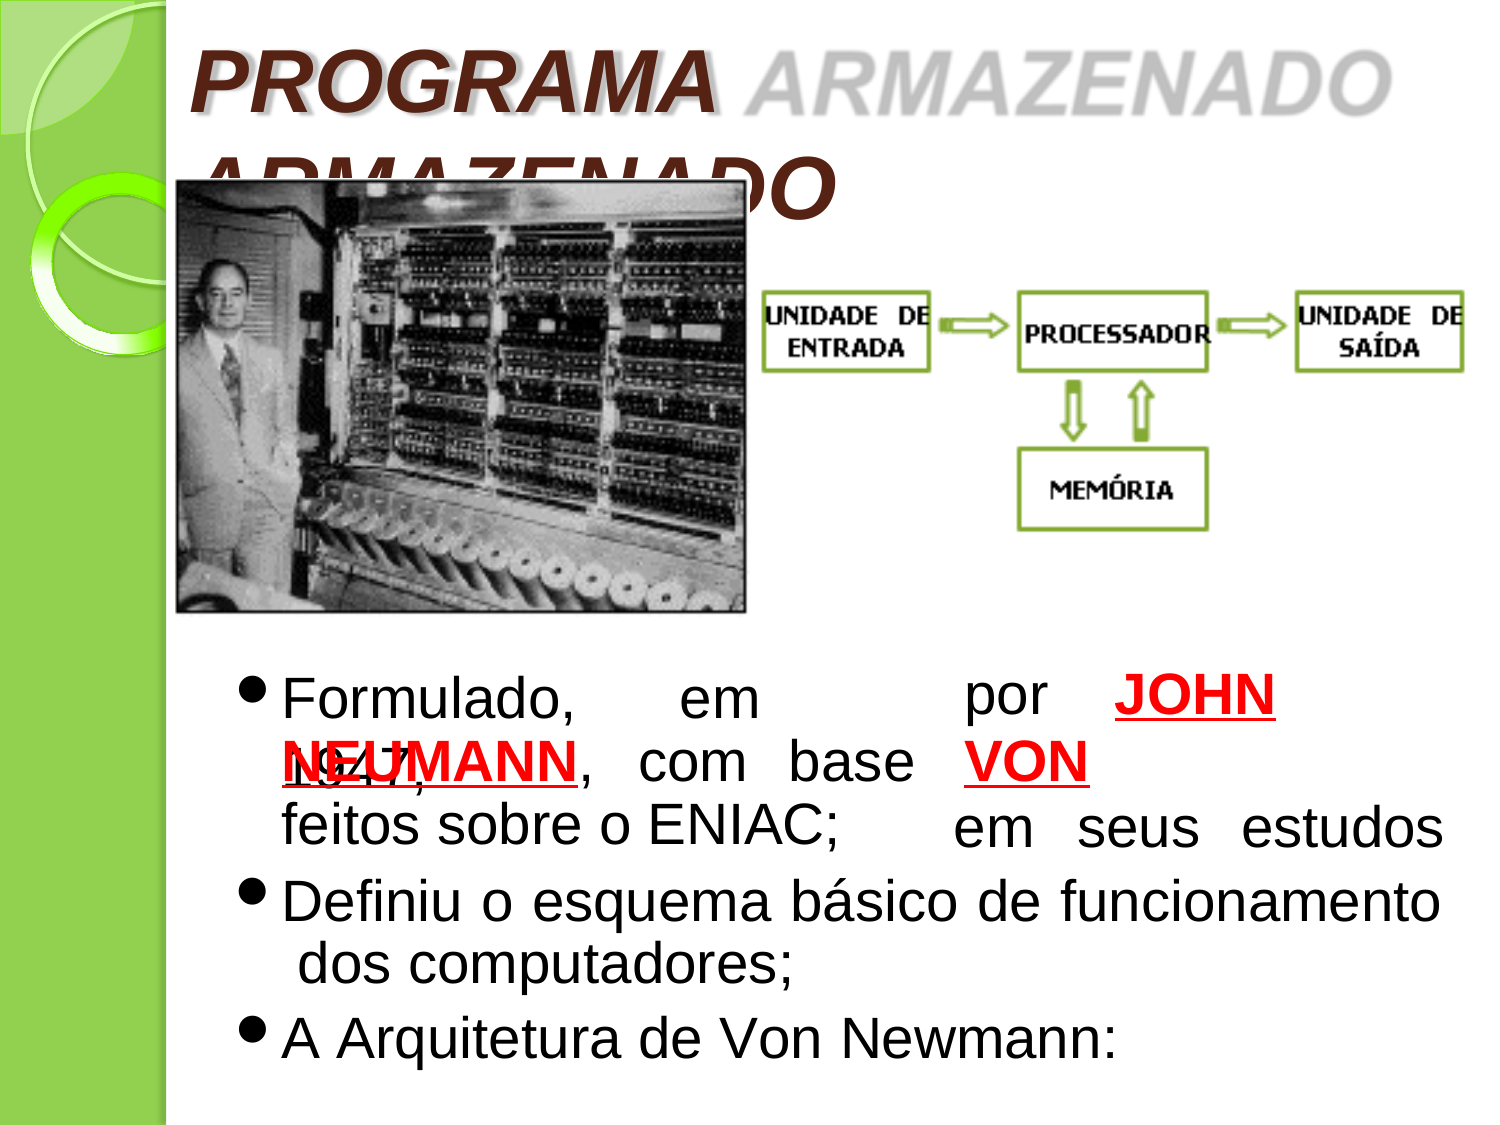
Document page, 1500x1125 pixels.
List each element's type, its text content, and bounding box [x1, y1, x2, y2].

text_box por JOHN VON em seus estudos [951, 658, 1446, 778]
picture [21, 0, 1449, 1125]
text_box feitos sobre o ENIAC; Definiu o esquema básico de funcionamento dos computadores; A Arquitetura de Von Newmann: [233, 778, 1446, 1071]
text_box NEUMANN, com base [279, 721, 916, 778]
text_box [174, 178, 1483, 617]
text_box Formulado, em 1947, [233, 658, 914, 778]
